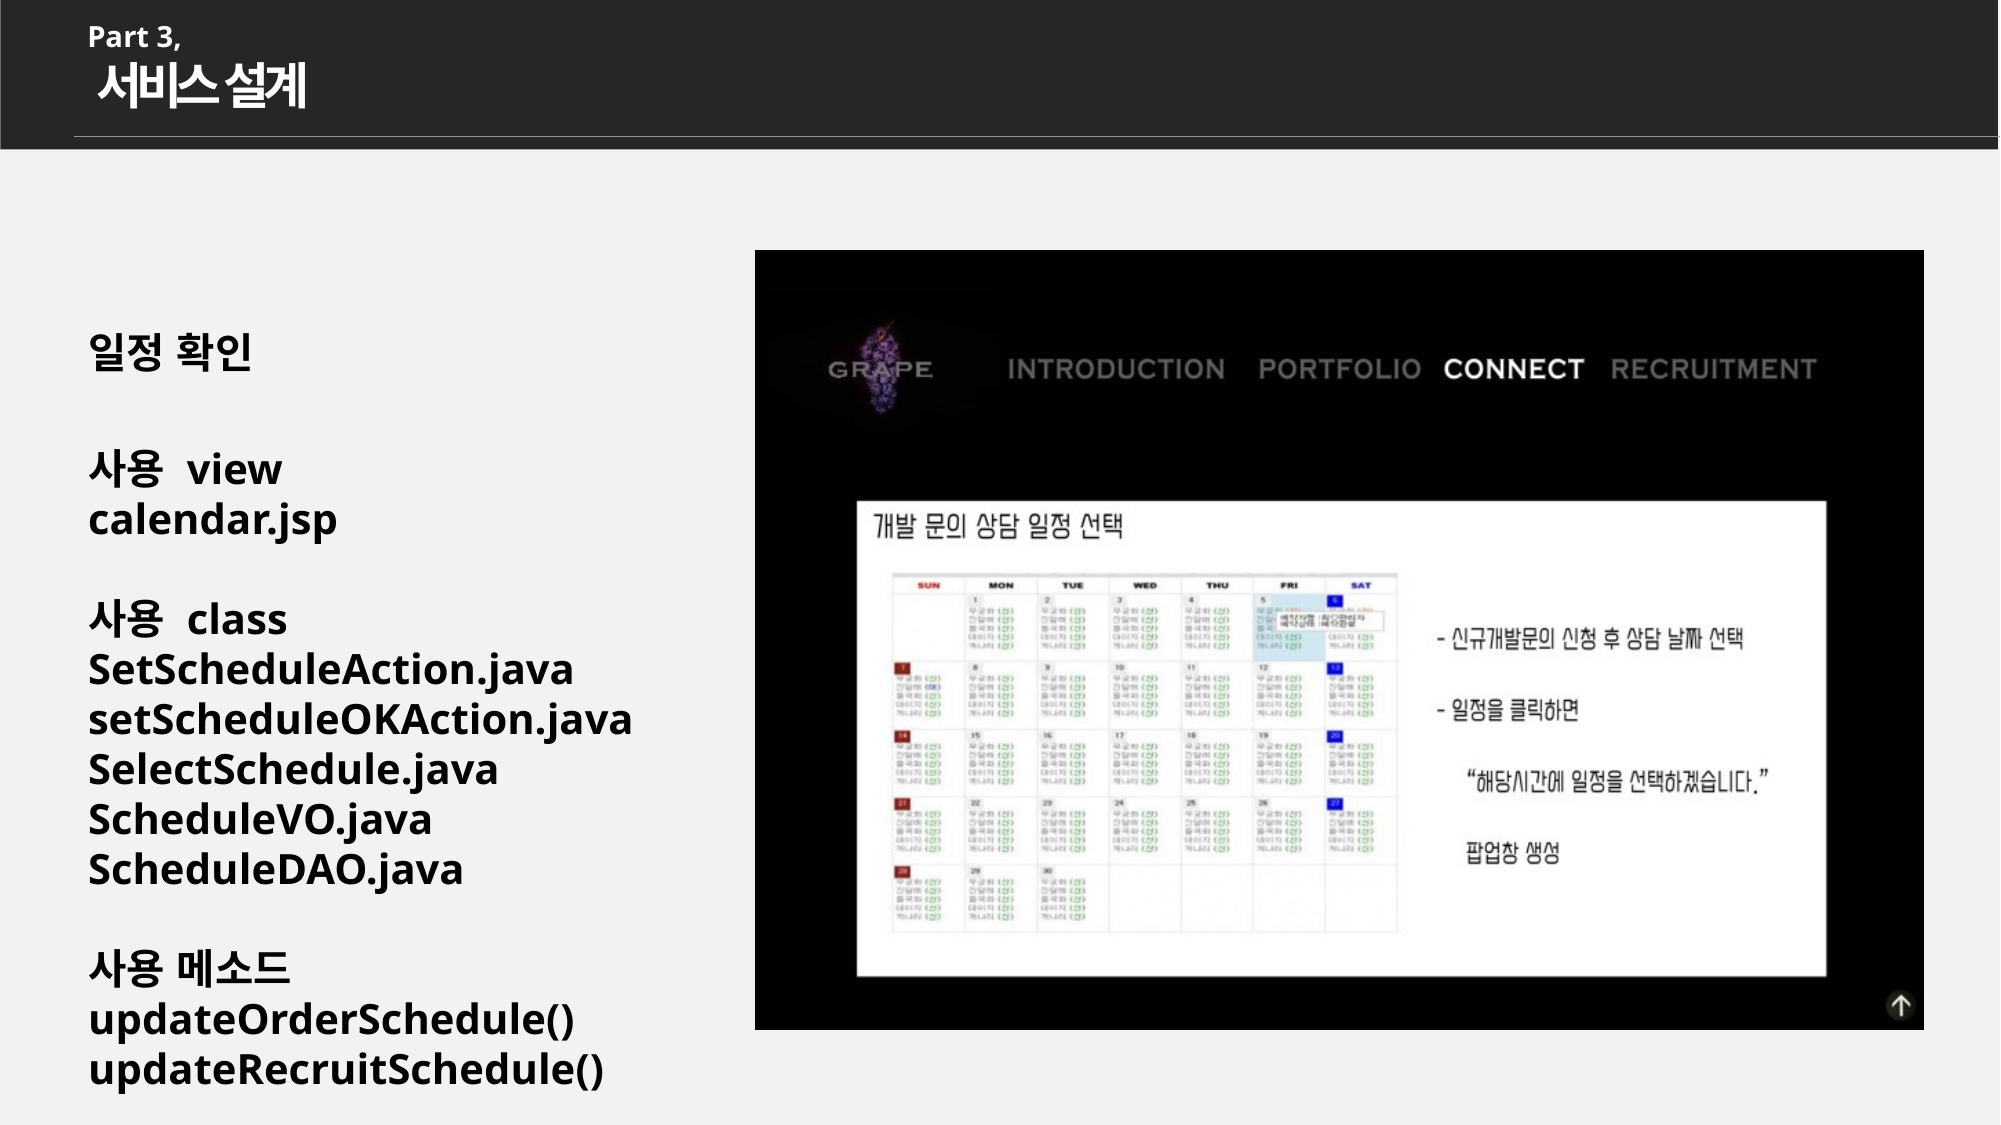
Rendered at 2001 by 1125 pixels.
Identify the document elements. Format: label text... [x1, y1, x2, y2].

text_box 사용 view calendar.jsp 사용 class SetScheduleAction.java setScheduleOKAction.java SelectSchedule.java ScheduleVO.java ScheduleDAO.java 사용 메소드 updateOrderSchedule() updateRecruitSchedule() [73, 435, 668, 1125]
text_box [0, 0, 1999, 150]
text_box Part 3, [72, 10, 197, 61]
text_box 일정 확인 [73, 318, 668, 384]
picture [755, 250, 1924, 1030]
text_box 서비스 설계 [81, 46, 325, 122]
